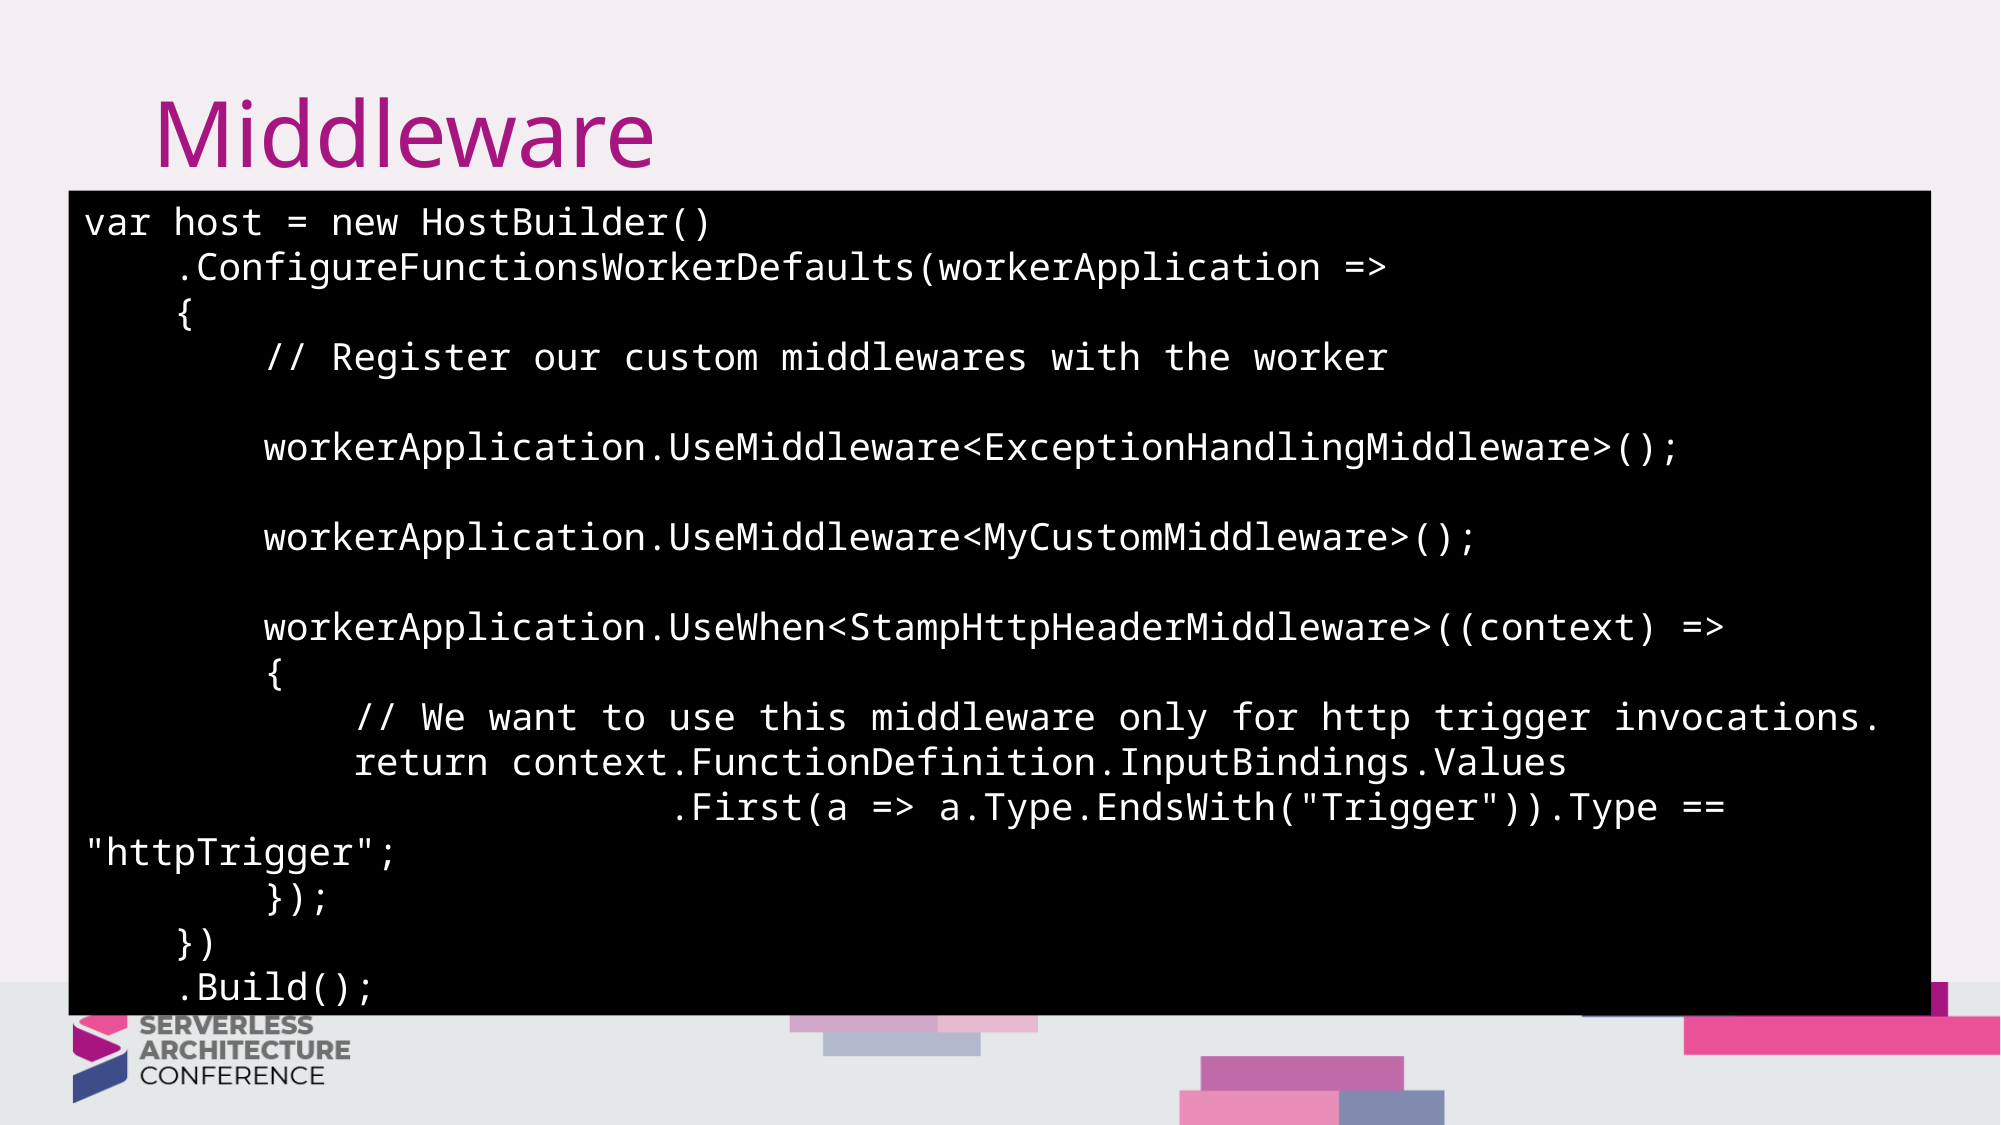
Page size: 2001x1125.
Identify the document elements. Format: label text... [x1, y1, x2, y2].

picture [0, 0, 2001, 1125]
text_box var host = new HostBuilder() .ConfigureFunctionsWorkerDefaults(workerApplication => { // Register our custom middlewares with the worker workerApplication.UseMiddleware<ExceptionHandlingMiddleware>(); workerApplication.UseMiddleware<MyCustomMiddleware>(); workerApplication.UseWhen<StampHttpHeaderMiddleware>((context) => { // We want to use this middleware only for http trigger invocations. return context.FunctionDefinition.InputBindings.Values .First(a => a.Type.EndsWith("Trigger")).Type == "httpTrigger"; }); }) .Build(); [68, 190, 1932, 1016]
title Middleware [137, 29, 1863, 190]
